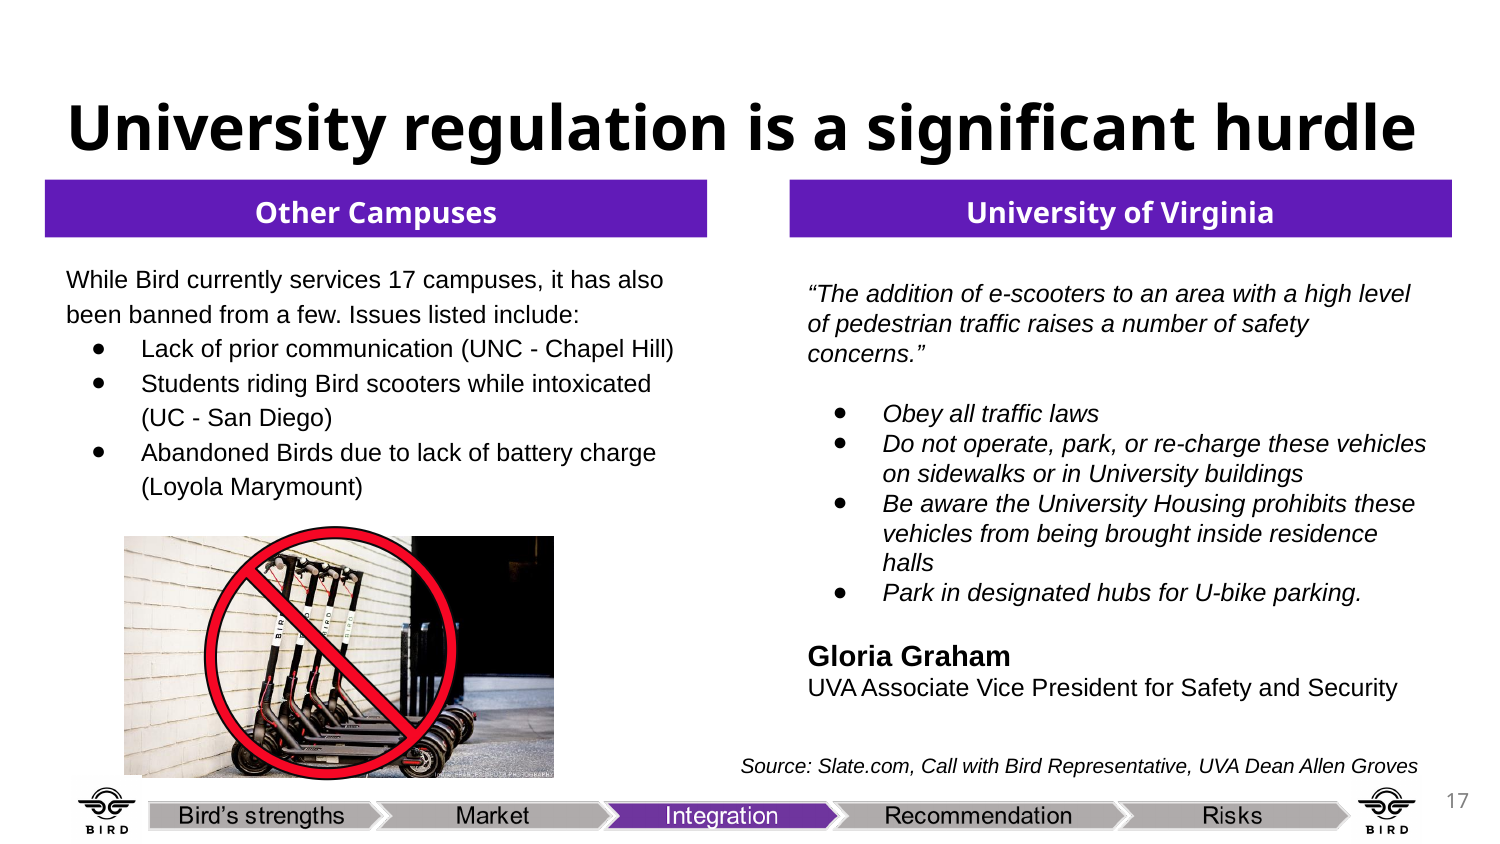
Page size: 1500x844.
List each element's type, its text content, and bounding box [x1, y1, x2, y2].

text_box University of Virginia [789, 179, 1452, 238]
text_box Source: Slate.com, Call with Bird Representative, UVA Dean Allen Groves [725, 737, 1444, 788]
list “The addition of e-scooters to an area with a high level of pedestrian traffic raises a number of safety concerns.” Obey all traffic laws Do not operate, park, or re-charge these vehicles on sidewalks or in University buildings Be aware the University Housing prohibits these vehicles from being brought inside residence halls Park in designated hubs for U-bike parking. Gloria Graham UVA Associate Vice President for Safety and Security [792, 262, 1449, 675]
list While Bird currently services 17 campuses, it has also been banned from a few. Issues listed include: Lack of prior communication (UNC - Chapel Hill) Students riding Bird scooters while intoxicated (UC - San Diego) Abandoned Birds due to lack of battery charge (Loyola Marymount) [51, 244, 708, 537]
slide_number 17 [1394, 769, 1484, 834]
title University regulation is a significant hurdle [51, 72, 1449, 176]
picture [71, 508, 1423, 844]
text_box Other Campuses [44, 179, 708, 238]
